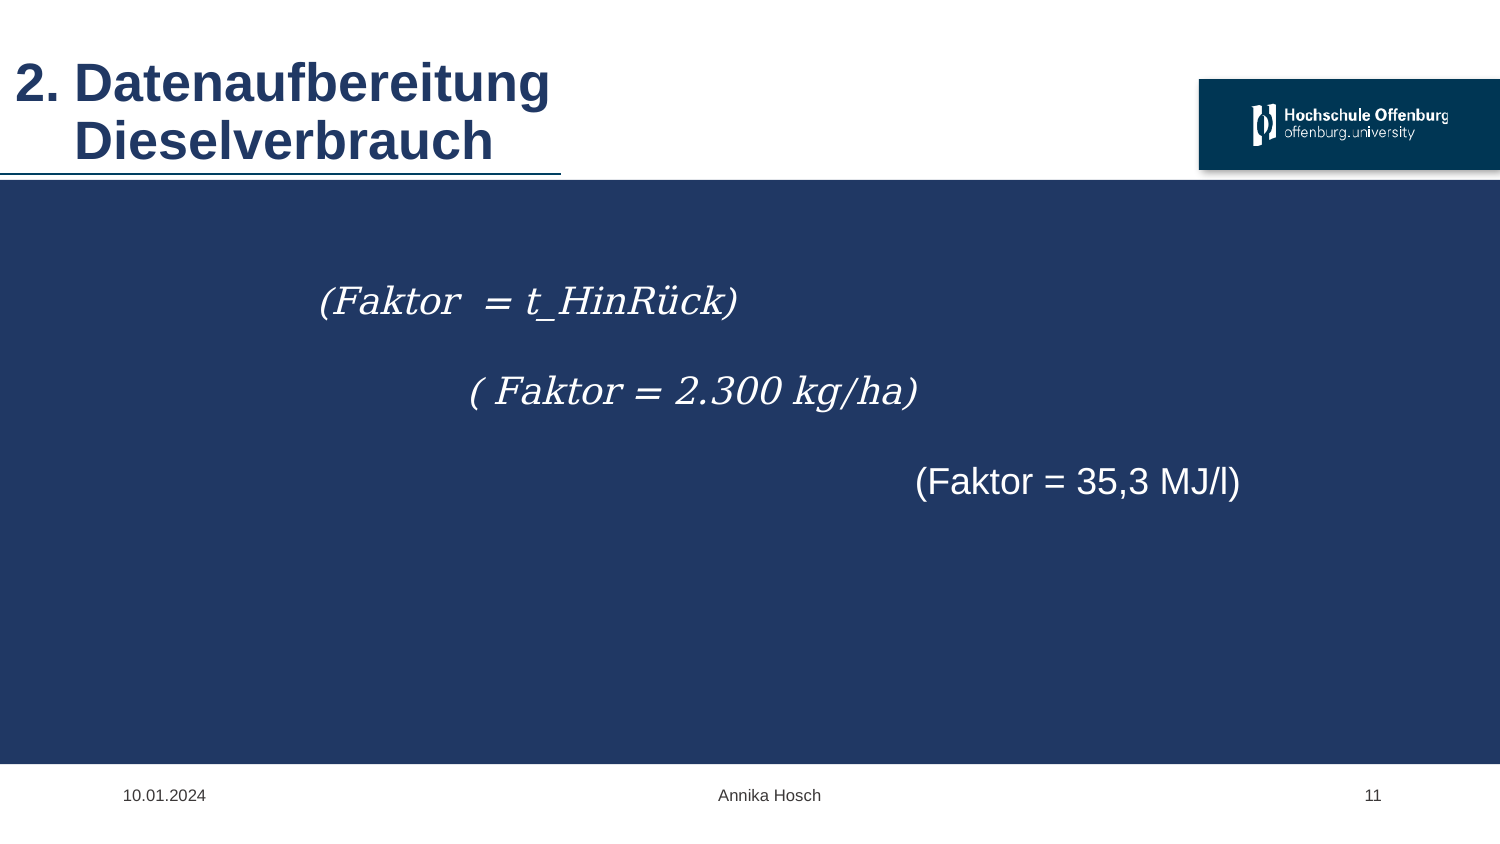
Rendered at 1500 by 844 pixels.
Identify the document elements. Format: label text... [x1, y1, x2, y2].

slide_number 12 [1059, 767, 1397, 813]
title 2. Datenaufbereitung Dieselverbrauch [0, 46, 1073, 179]
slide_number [103, 767, 863, 813]
